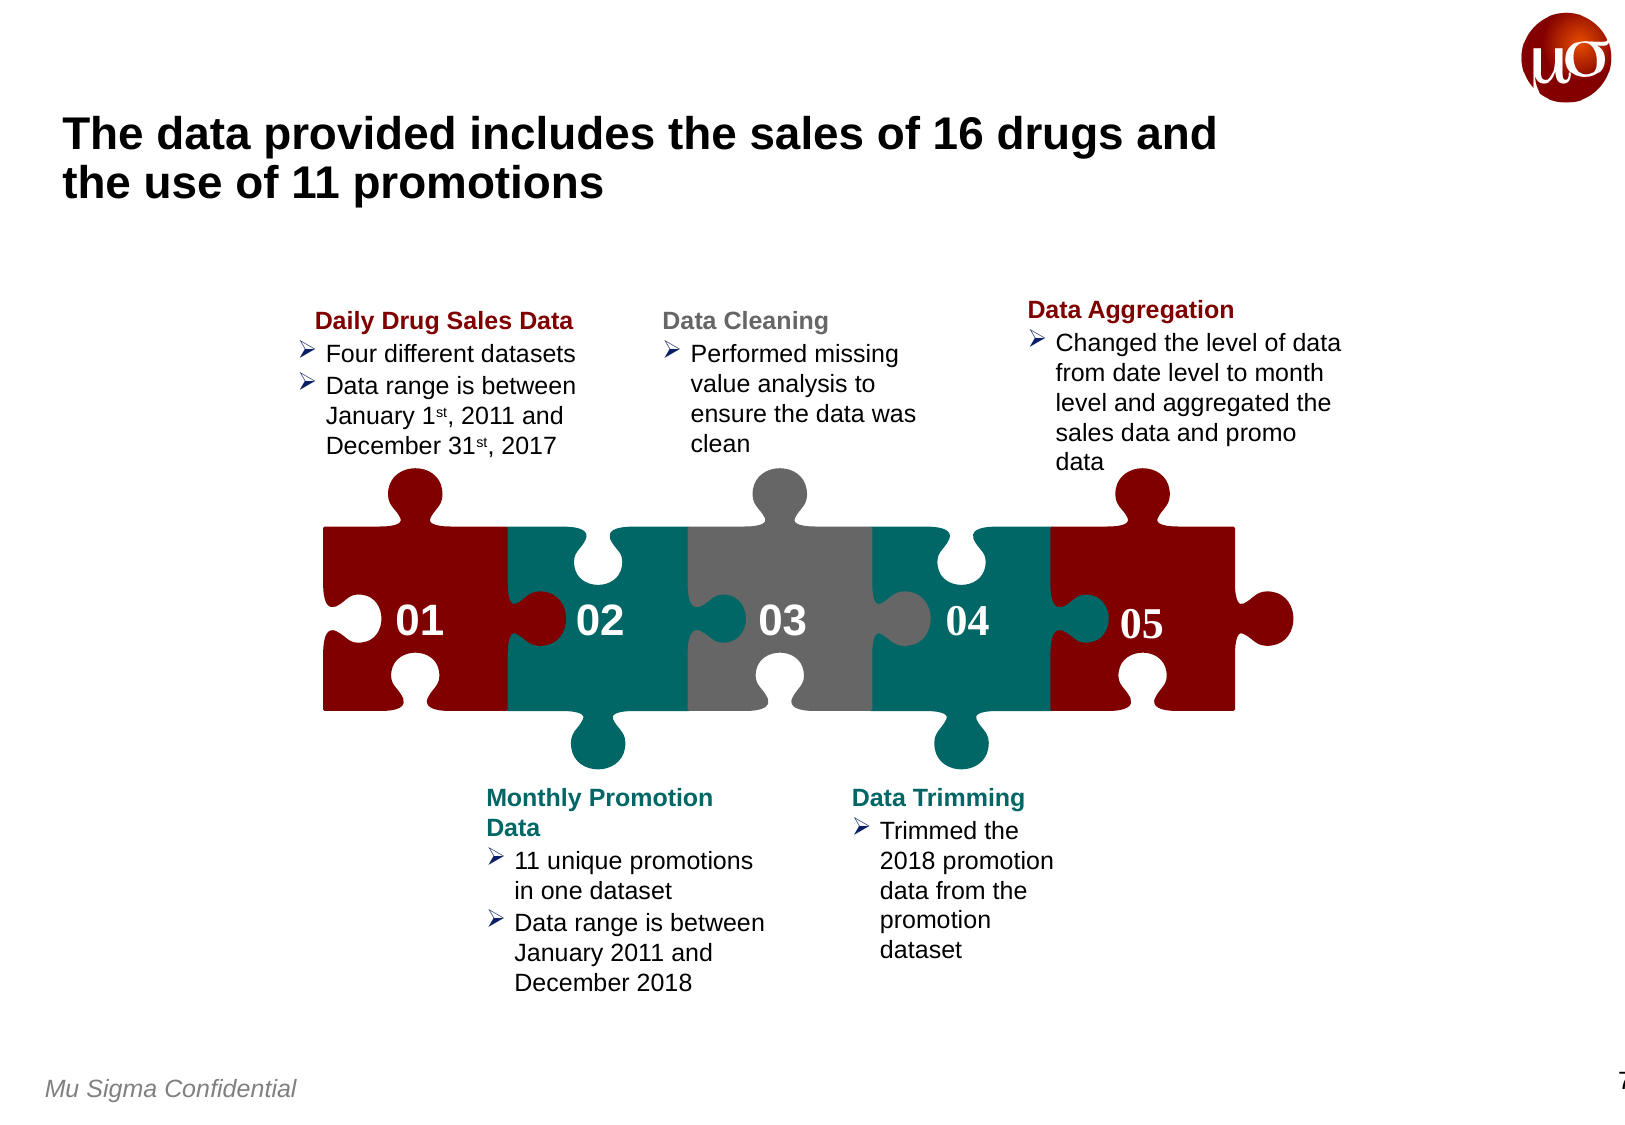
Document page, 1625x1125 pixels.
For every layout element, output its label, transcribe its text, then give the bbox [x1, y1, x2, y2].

title The data provided includes the sales of 16 drugs and the use of 11 promotions [61, 88, 1256, 210]
text_box 02 [575, 591, 625, 645]
text_box Monthly Promotion Data 11 unique promotions in one dataset Data range is between January 2011 and December 2018 [471, 774, 788, 1004]
text_box 01 [395, 591, 445, 645]
text_box 04 [945, 591, 990, 645]
text_box [871, 528, 1110, 768]
text_box [507, 528, 747, 768]
text_box [1052, 484, 1292, 710]
picture [1516, 12, 1615, 103]
text_box Data Cleaning Performed missing value analysis to ensure the data was clean [647, 297, 943, 465]
text_box Data Aggregation Changed the level of data from date level to month level and aggregated the sales data and promo data [1012, 286, 1363, 484]
text_box 05 [1119, 594, 1164, 648]
text_box [689, 469, 930, 710]
text_box Daily Drug Sales Data Four different datasets Data range is between January 1st, 2011 and December 31st, 2017 [282, 297, 606, 491]
text_box 03 [758, 591, 808, 645]
text_box [324, 491, 565, 710]
text_box Data Trimming Trimmed the 2018 promotion data from the promotion dataset [837, 774, 1096, 972]
